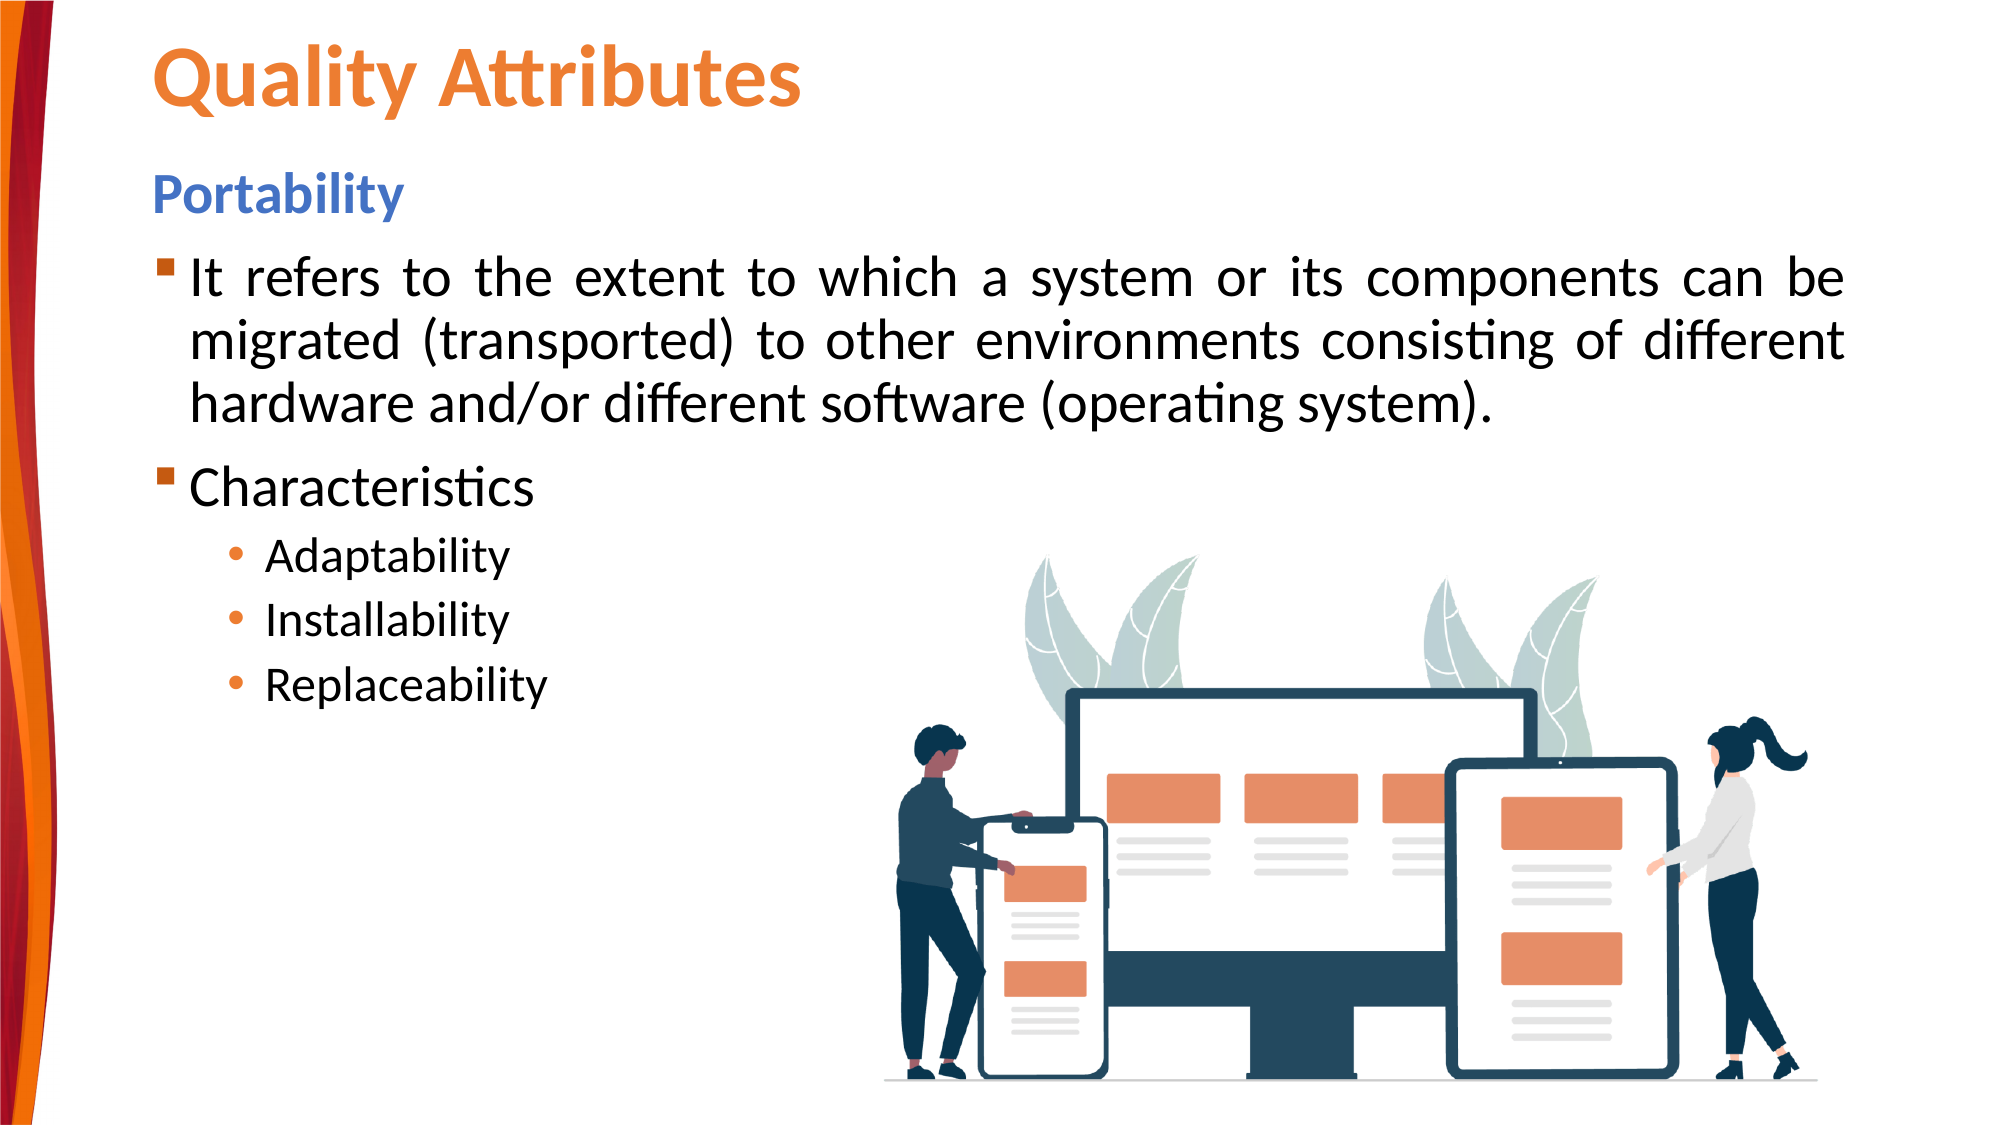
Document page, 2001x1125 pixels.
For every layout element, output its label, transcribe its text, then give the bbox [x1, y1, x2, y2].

picture [1, 1, 60, 1124]
picture [755, 513, 1919, 1125]
list Portability It refers to the extent to which a system or its components can be migrated (transported) to other environments consisting of different hardware and/or different software (operating system). Characteristics Adaptability Installability Replaceability [137, 155, 1863, 966]
title Quality Attributes [137, 22, 1863, 133]
